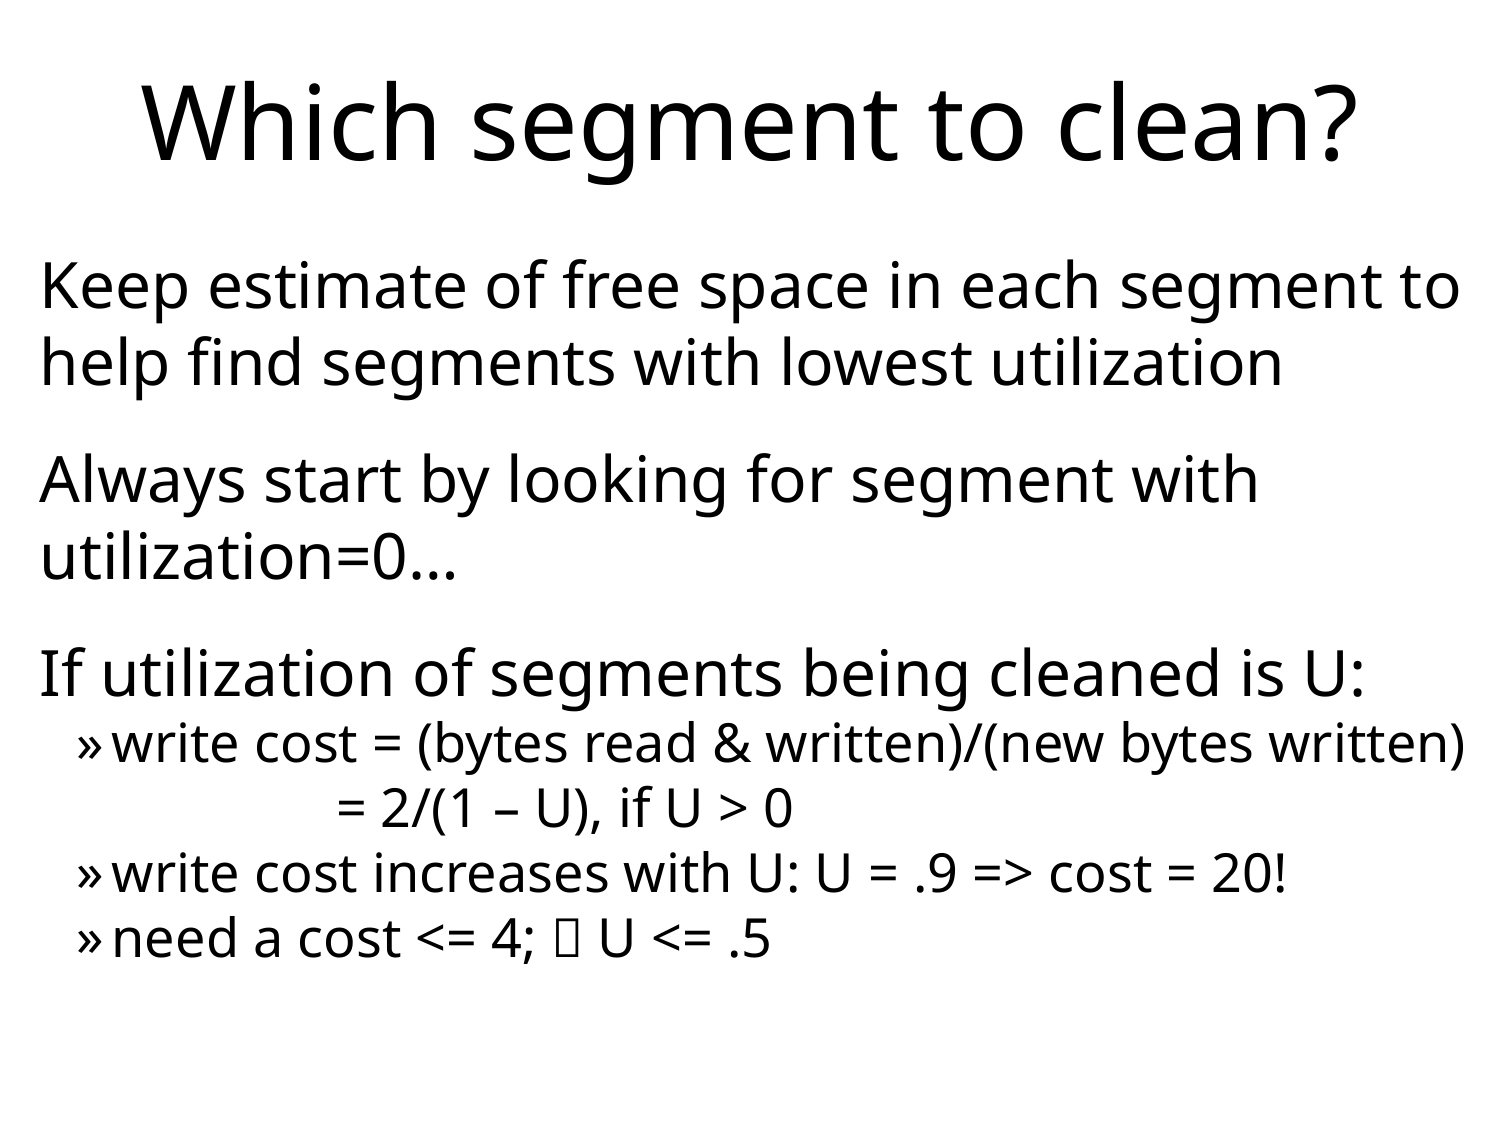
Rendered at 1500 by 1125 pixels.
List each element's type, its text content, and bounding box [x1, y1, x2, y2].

list Keep estimate of free space in each segment to help find segments with lowest utilization Always start by looking for segment with utilization=0… If utilization of segments being cleaned is U: write cost = (bytes read & written)/(new bytes written) = 2/(1 – U), if U > 0 write cost increases with U: U = .9 => cost = 20! need a cost <= 4;  U <= .5 [24, 237, 1500, 1038]
title Which segment to clean? [74, 24, 1426, 213]
